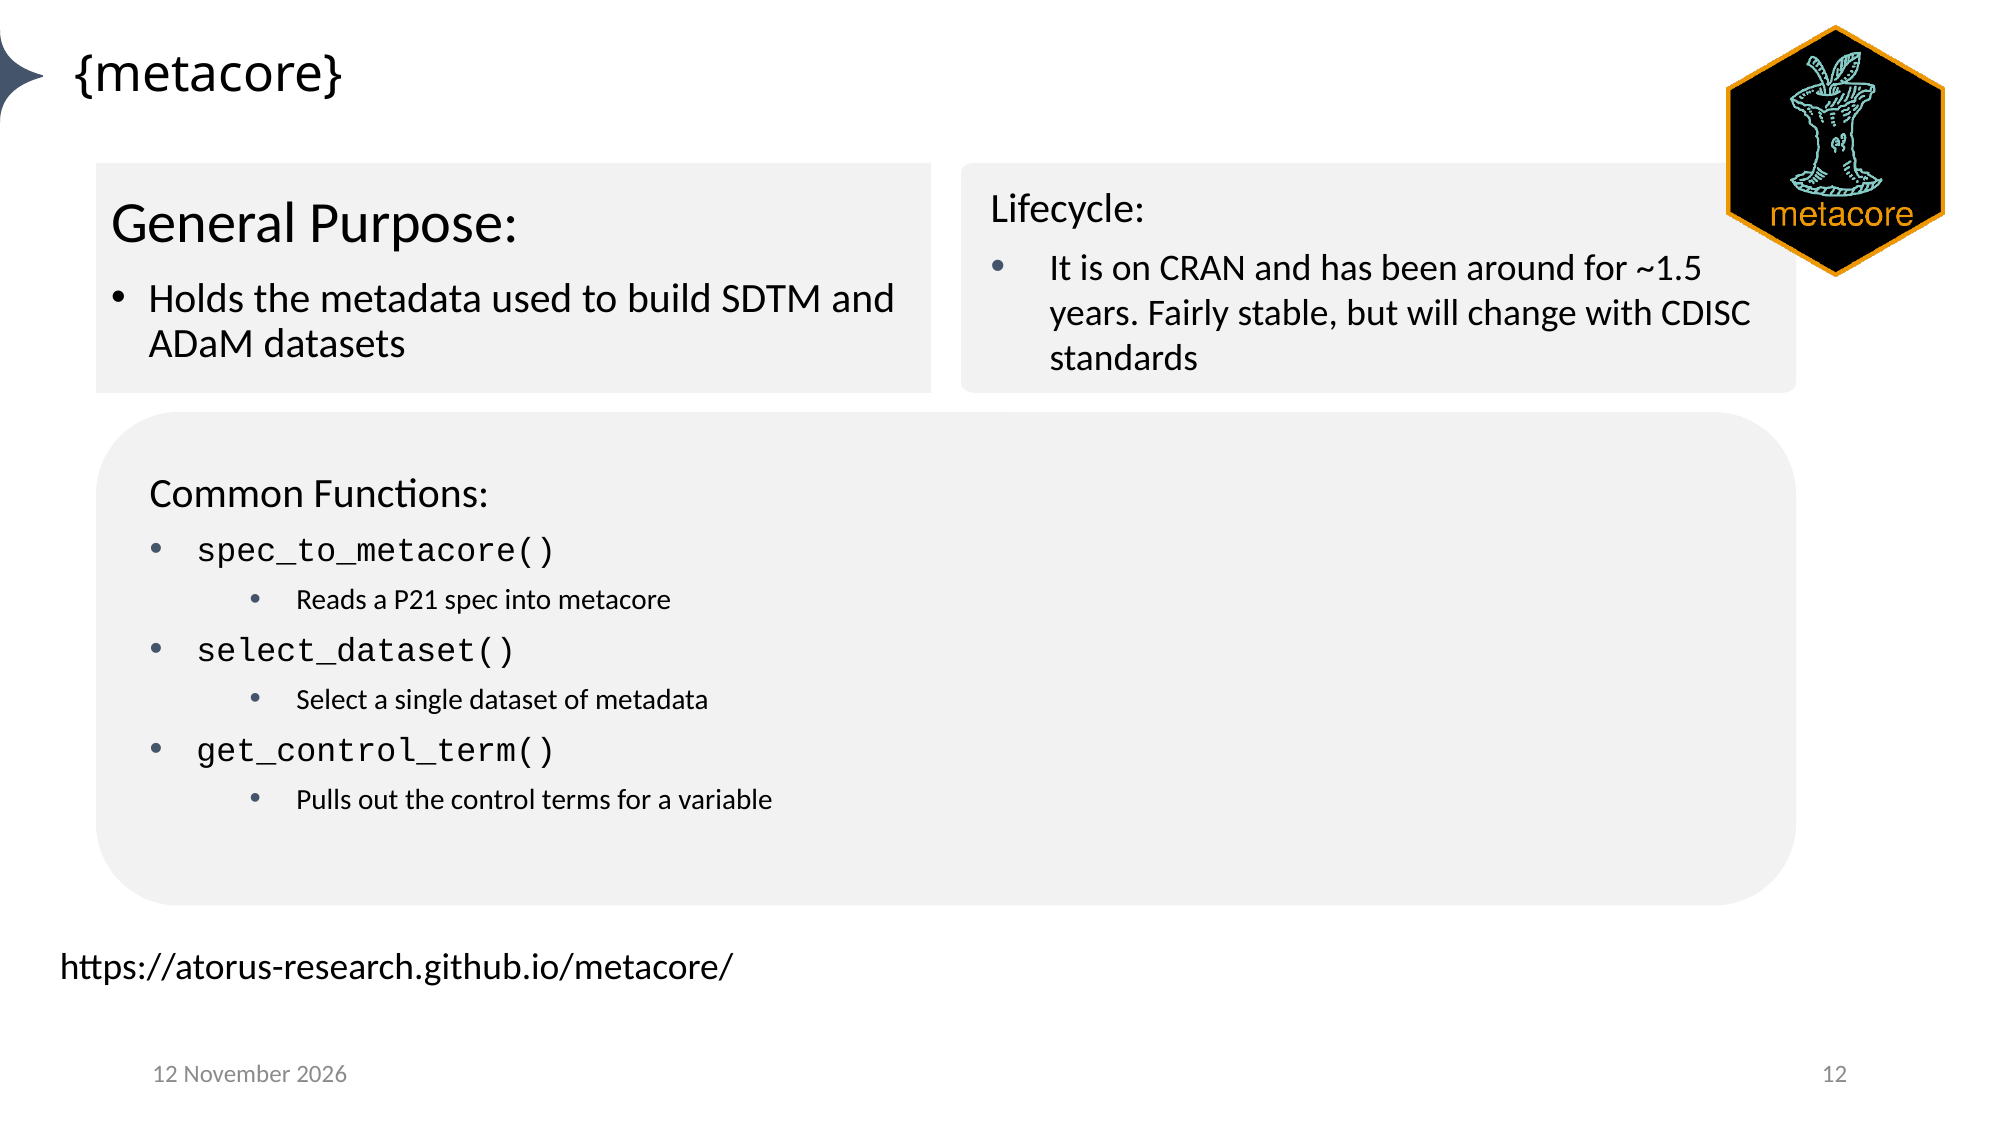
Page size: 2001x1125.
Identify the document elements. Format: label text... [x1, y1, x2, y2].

text_box Common Functions: spec_to_metacore() Reads a P21 spec into metacore select_dataset() Select a single dataset of metadata get_control_term() Pulls out the control terms for a variable [95, 411, 1797, 907]
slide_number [137, 1042, 588, 1103]
list https://atorus-research.github.io/metacore/ [59, 950, 1940, 1000]
title {metacore} [59, 39, 1726, 111]
slide_number 12 [1412, 1042, 1863, 1103]
text_box Lifecycle: It is on CRAN and has been around for ~1.5 years. Fairly stable, but will change with CDISC standards [961, 162, 1797, 393]
picture [1726, 24, 1945, 277]
list General Purpose: Holds the metadata used to build SDTM and ADaM datasets [96, 162, 932, 393]
